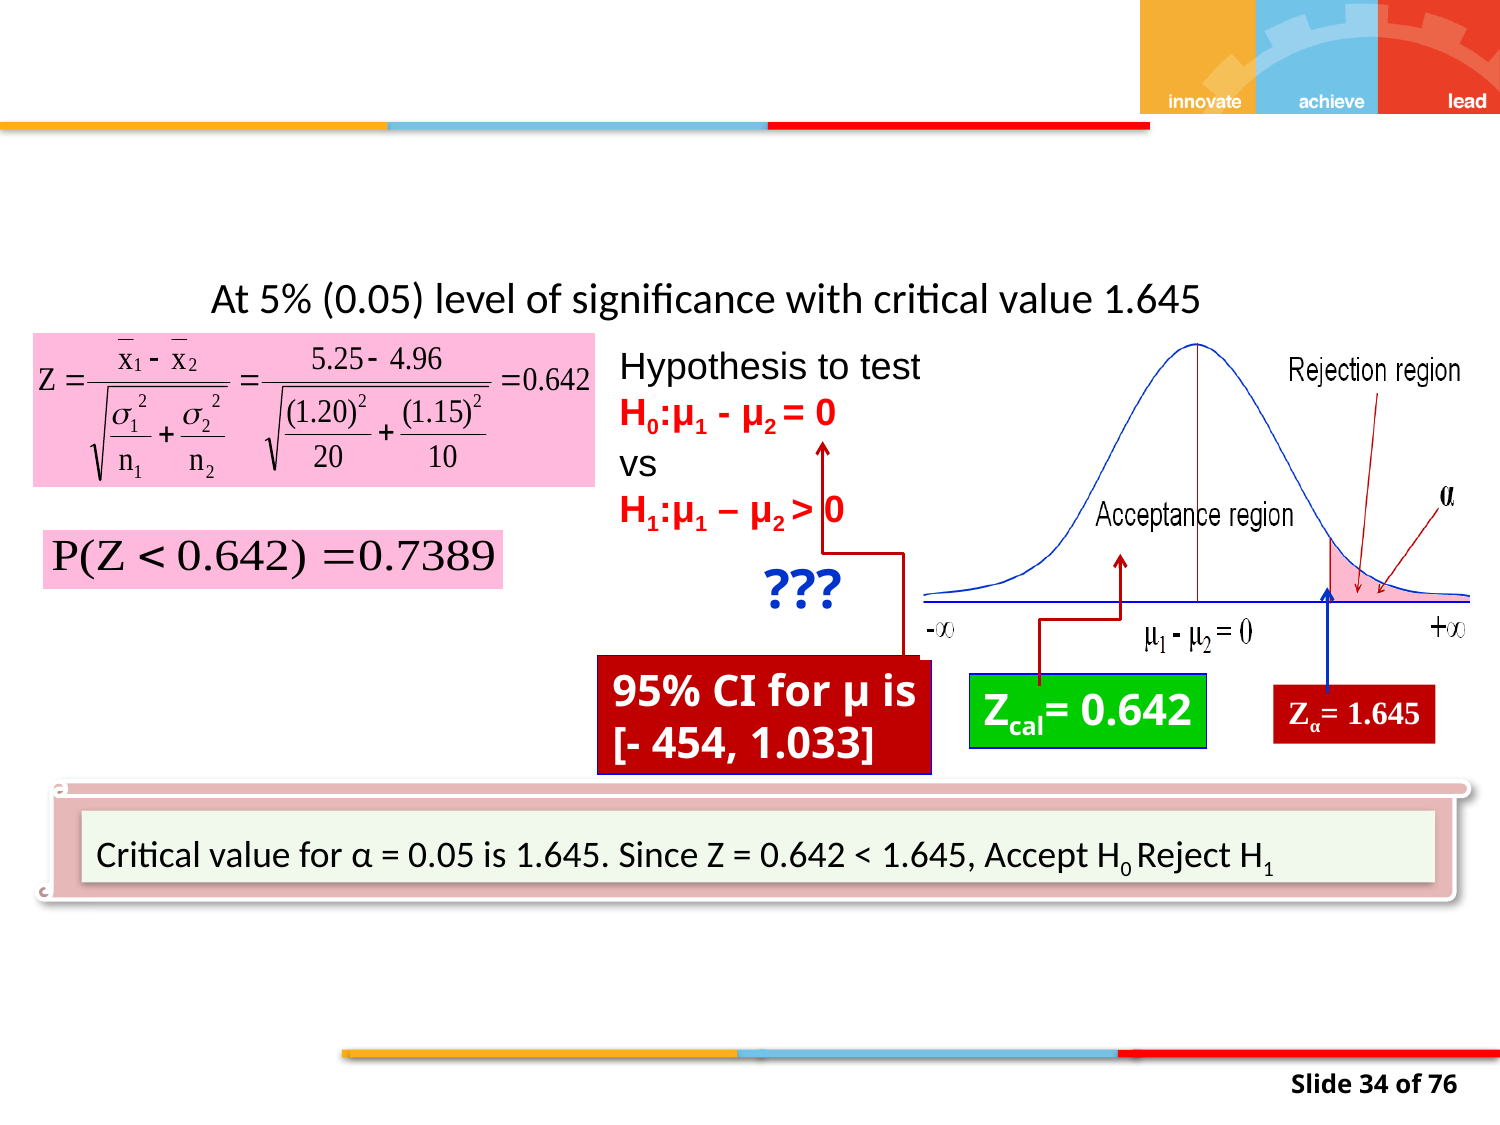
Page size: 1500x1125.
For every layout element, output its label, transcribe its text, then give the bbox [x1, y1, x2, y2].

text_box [36, 781, 1470, 900]
text_box Hypothesis to test H0:μ1 - μ2 = 0 vs H1:μ1 – μ2 > 0 [604, 334, 937, 544]
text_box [749, 513, 914, 595]
text_box ??? [749, 602, 881, 614]
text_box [1013, 578, 1146, 661]
text_box Zcal= 0.642 [969, 674, 1207, 749]
picture [919, 339, 1470, 660]
text_box 95% CI for µ is [- 454, 1.033] [597, 655, 932, 775]
text_box Zα= 1.645 [1273, 684, 1436, 744]
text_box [42, 529, 503, 590]
picture [1140, 0, 1500, 114]
text_box At 5% (0.05) level of significance with critical value 1.645 [28, 262, 1395, 330]
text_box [32, 332, 596, 488]
